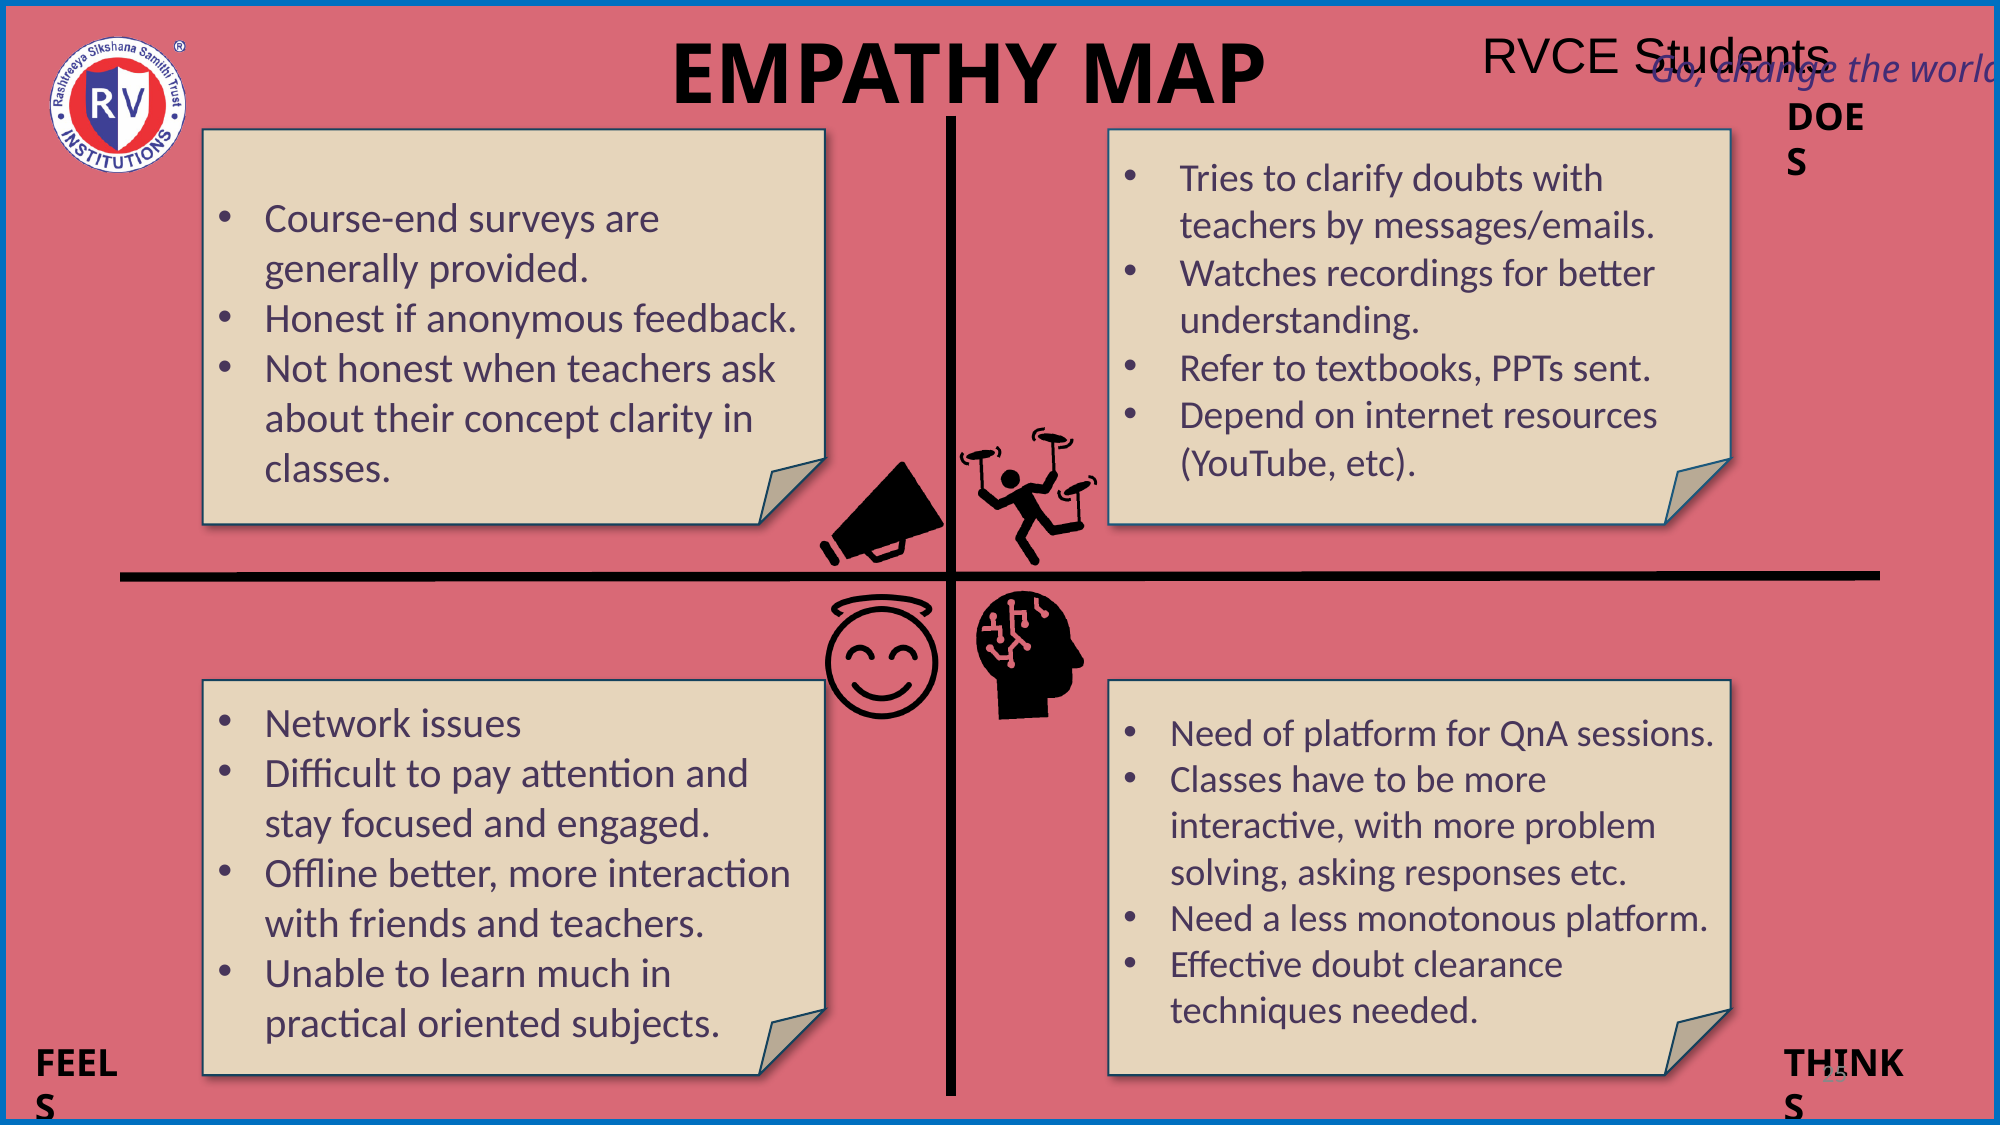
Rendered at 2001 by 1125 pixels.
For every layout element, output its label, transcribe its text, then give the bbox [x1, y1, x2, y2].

picture [805, 437, 950, 575]
picture [952, 423, 1105, 575]
picture [952, 578, 1106, 734]
picture [810, 591, 950, 734]
picture [38, 26, 196, 184]
text_box [0, 0, 2000, 1125]
picture [805, 578, 950, 588]
slide_number 25 [1412, 1042, 1863, 1103]
